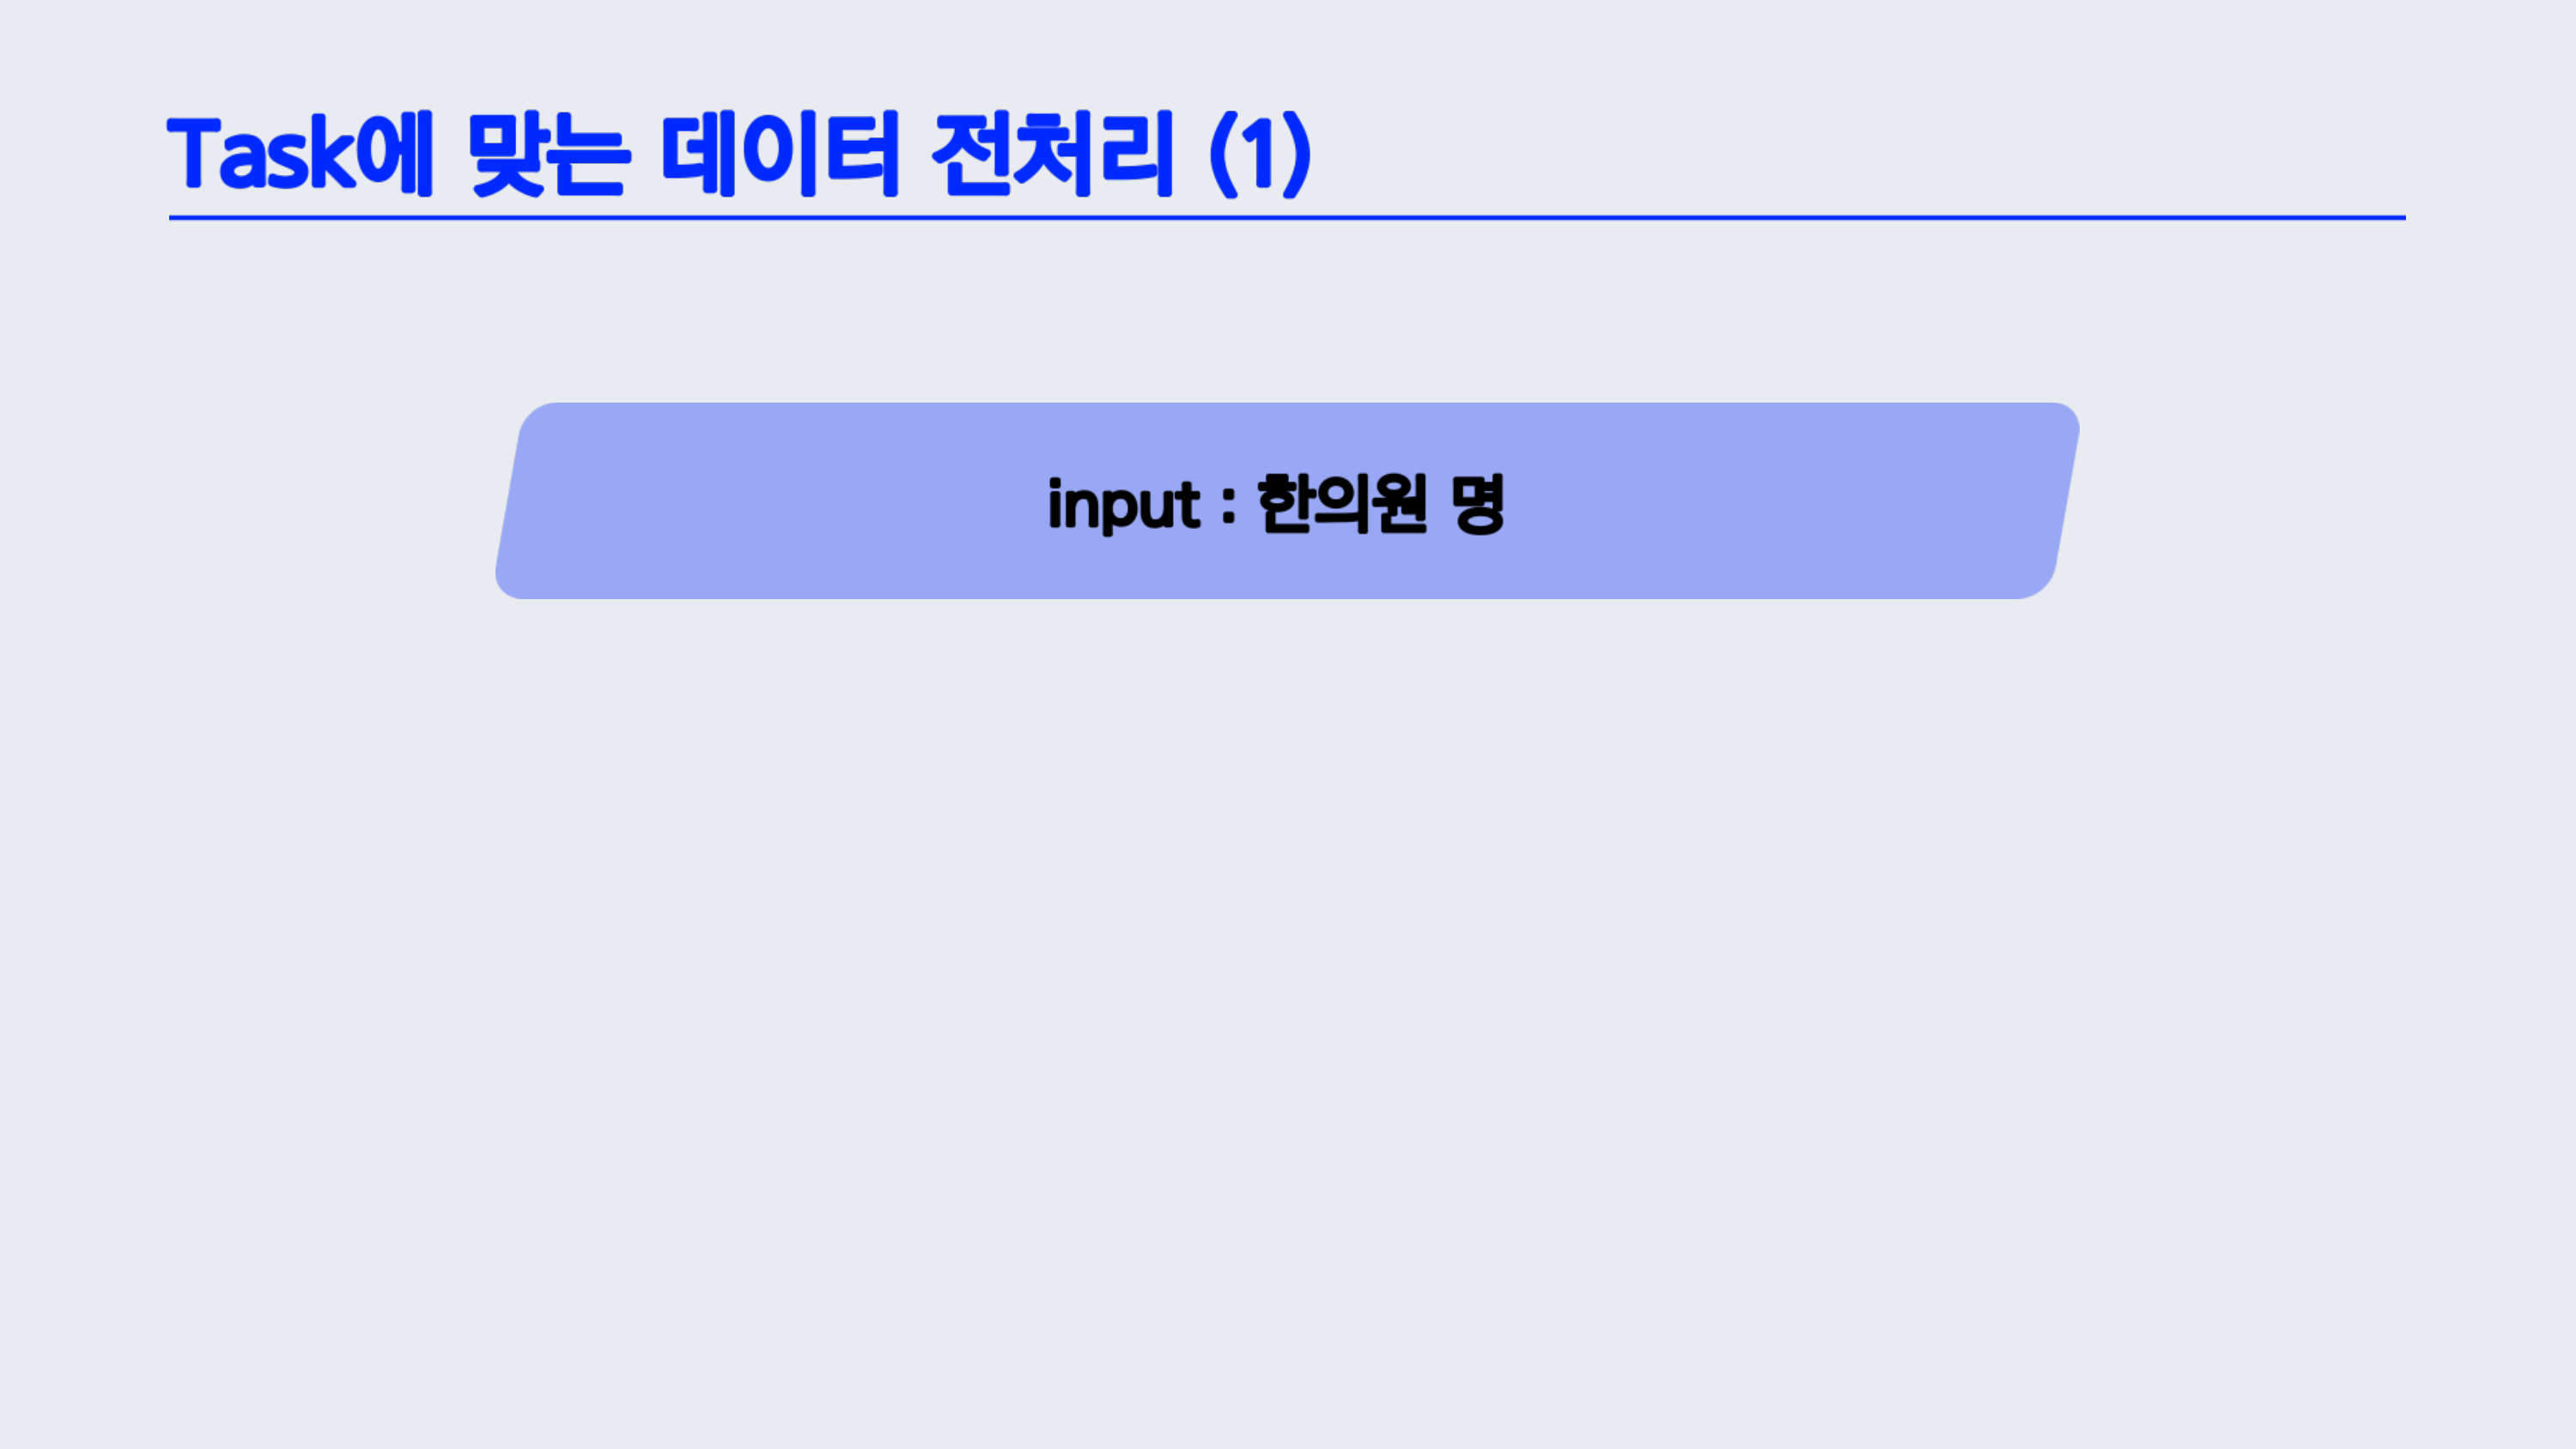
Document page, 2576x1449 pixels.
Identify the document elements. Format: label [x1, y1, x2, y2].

picture [1006, 414, 1624, 654]
picture [118, 26, 1473, 362]
text_box [495, 403, 2081, 599]
text_box [169, 209, 2406, 227]
